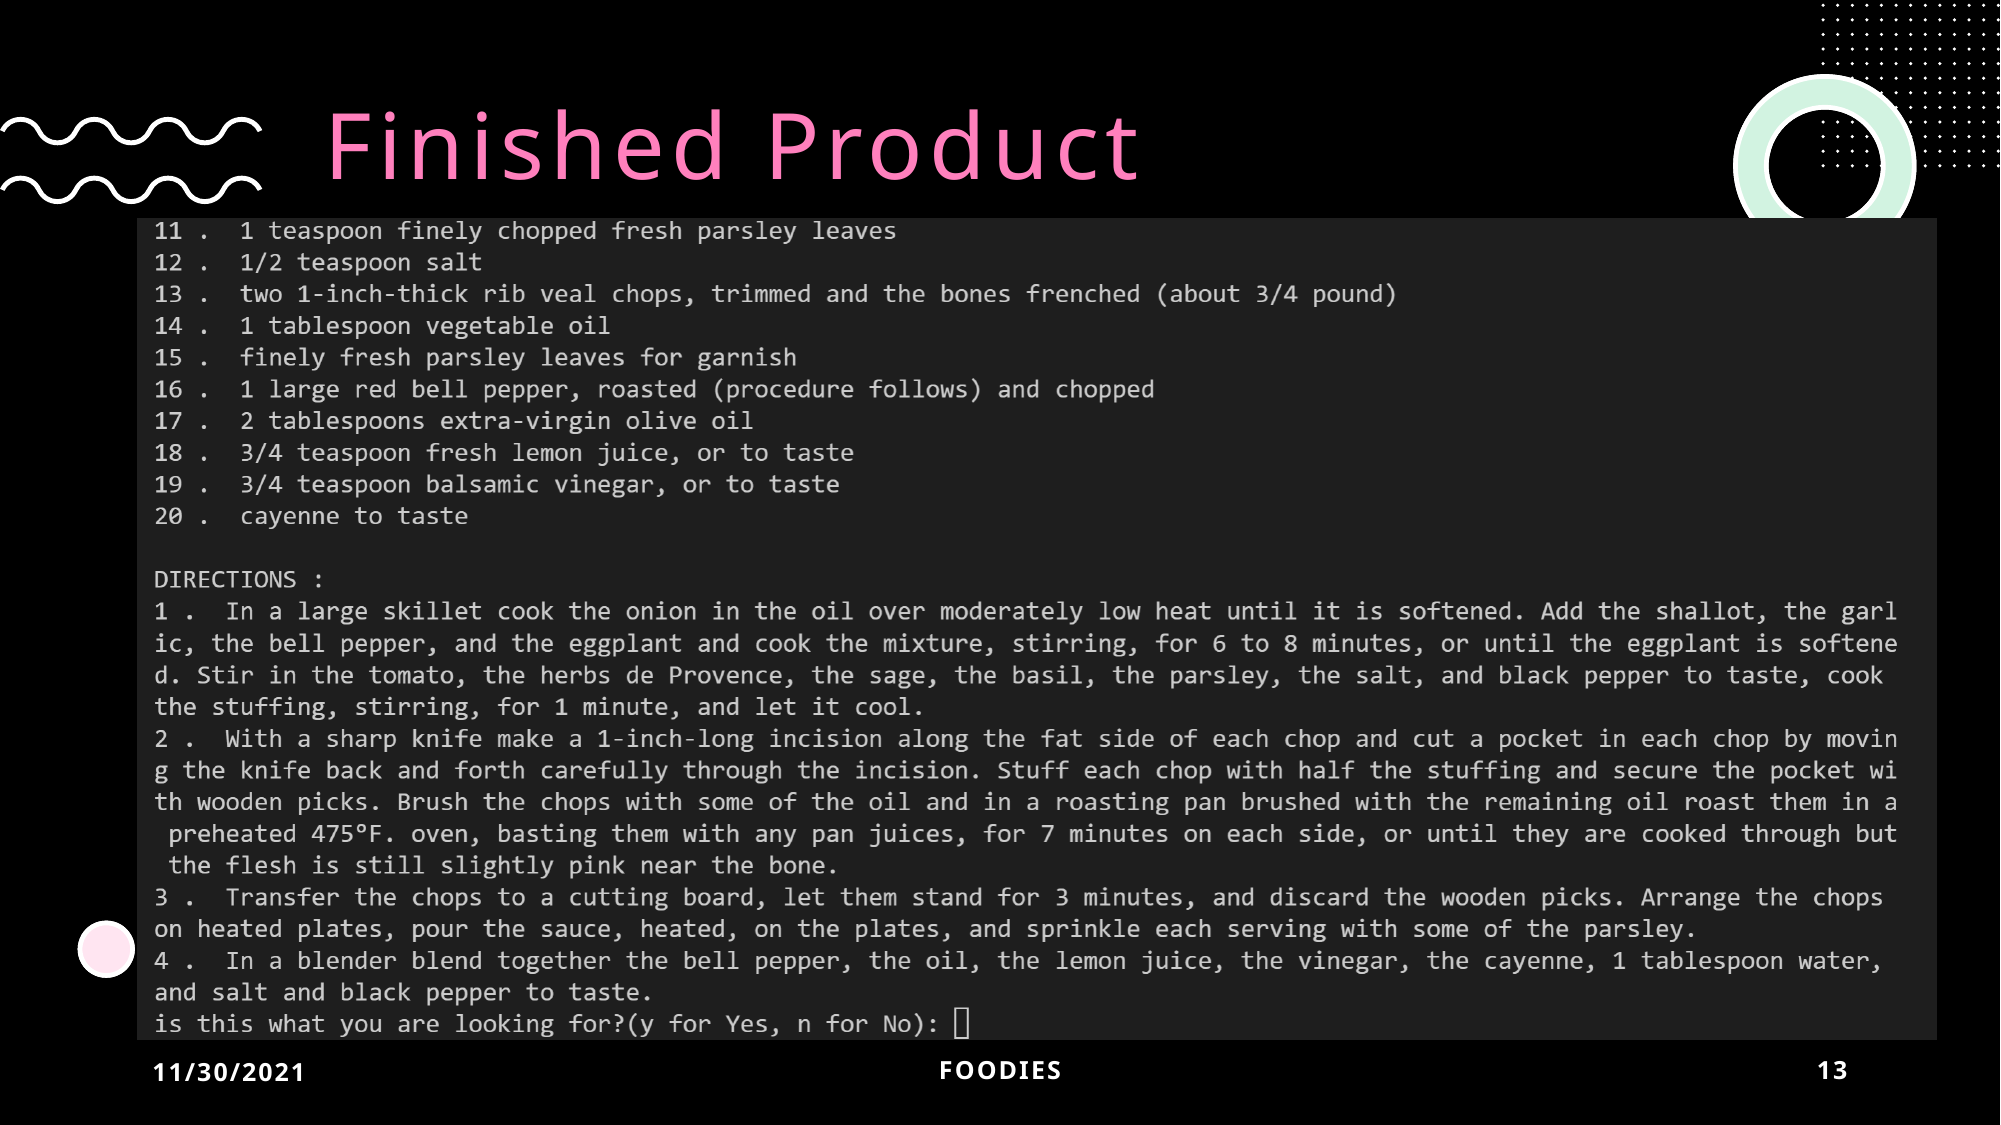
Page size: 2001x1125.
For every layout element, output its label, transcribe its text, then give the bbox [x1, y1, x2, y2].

picture [137, 218, 1937, 1041]
slide_number 13 [1412, 1041, 1863, 1102]
footer FOODIES [662, 1041, 1338, 1102]
title Finished Product [309, 16, 1715, 207]
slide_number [137, 1041, 588, 1102]
